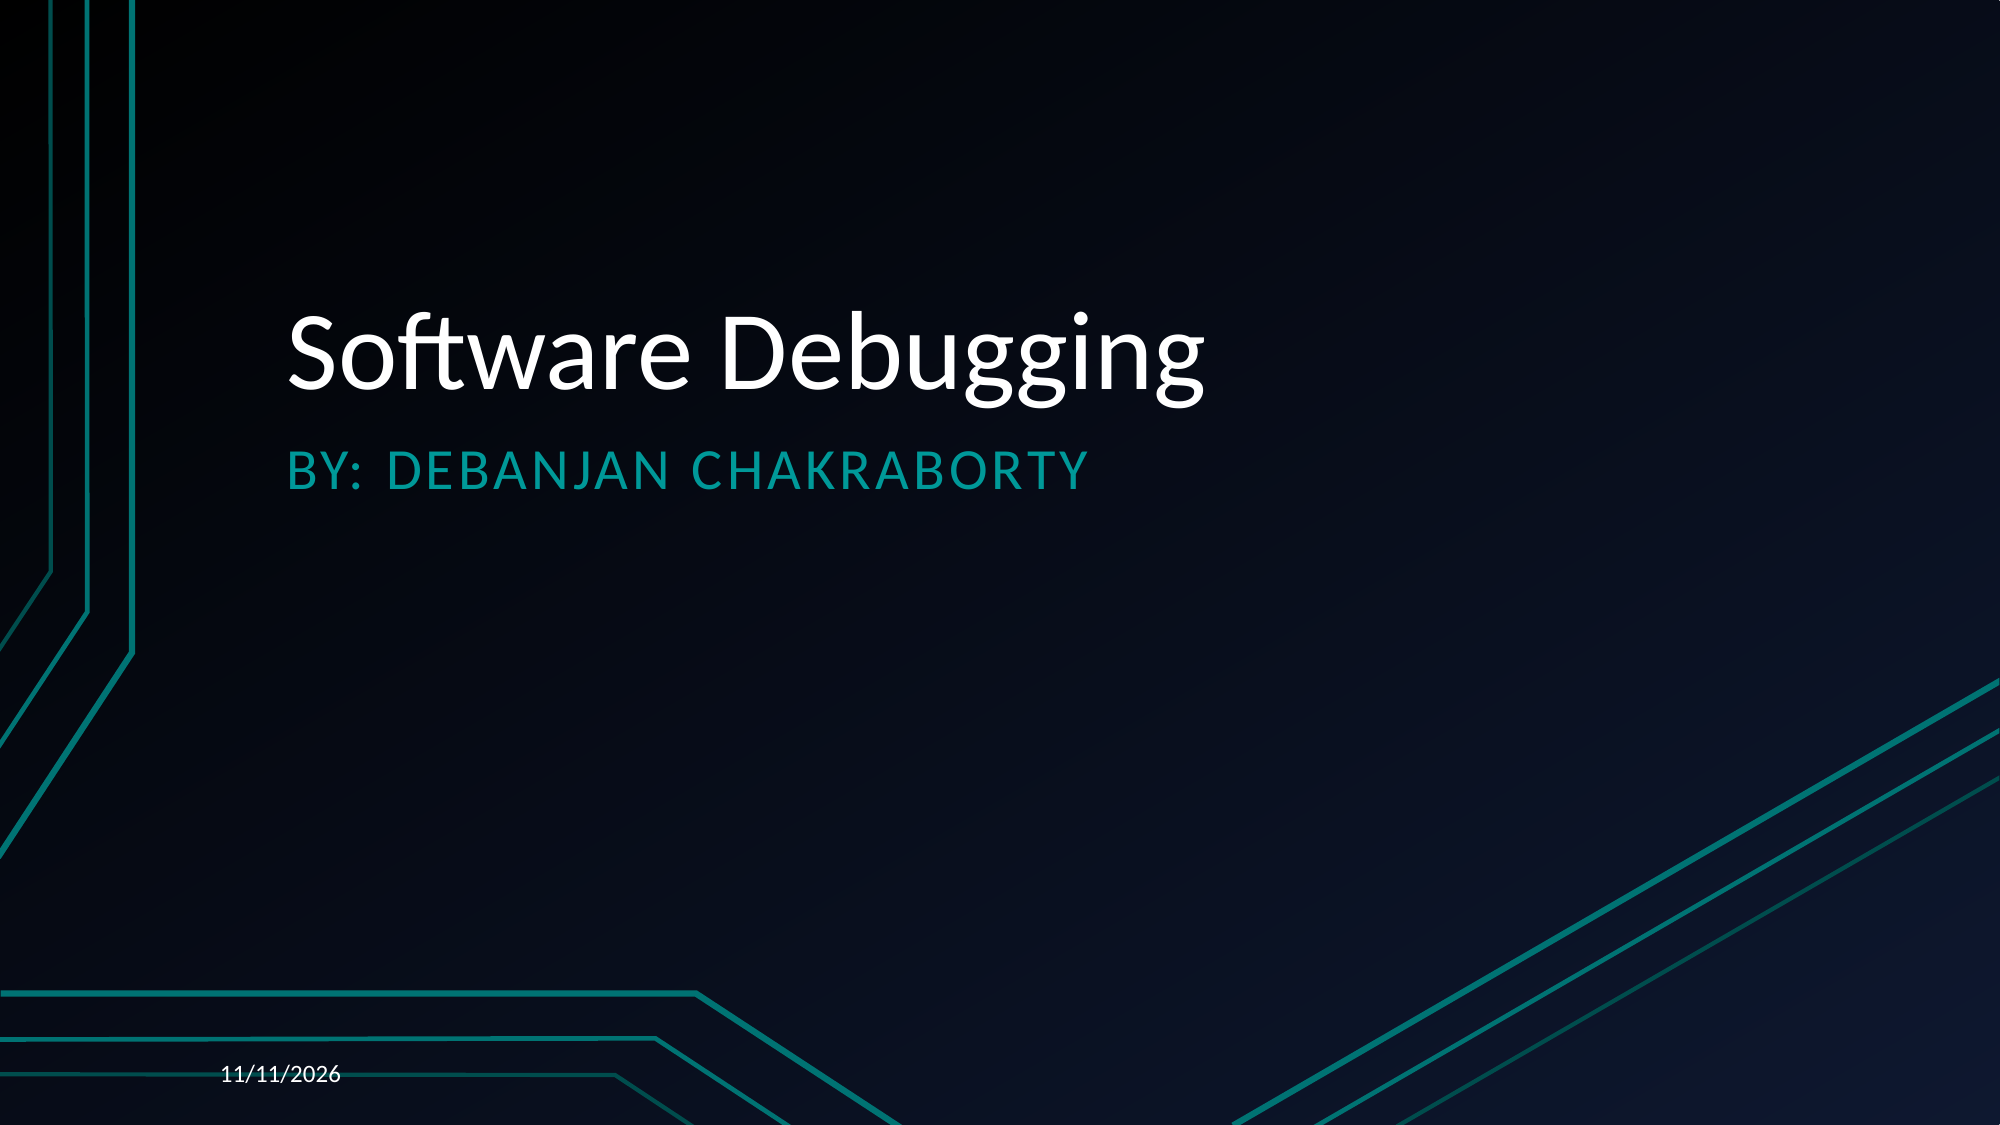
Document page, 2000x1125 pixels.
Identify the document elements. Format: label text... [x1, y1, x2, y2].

subtitle By: Debanjan chakraborty [266, 429, 1700, 717]
title Software Debugging [266, 95, 1700, 424]
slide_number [199, 1042, 567, 1103]
